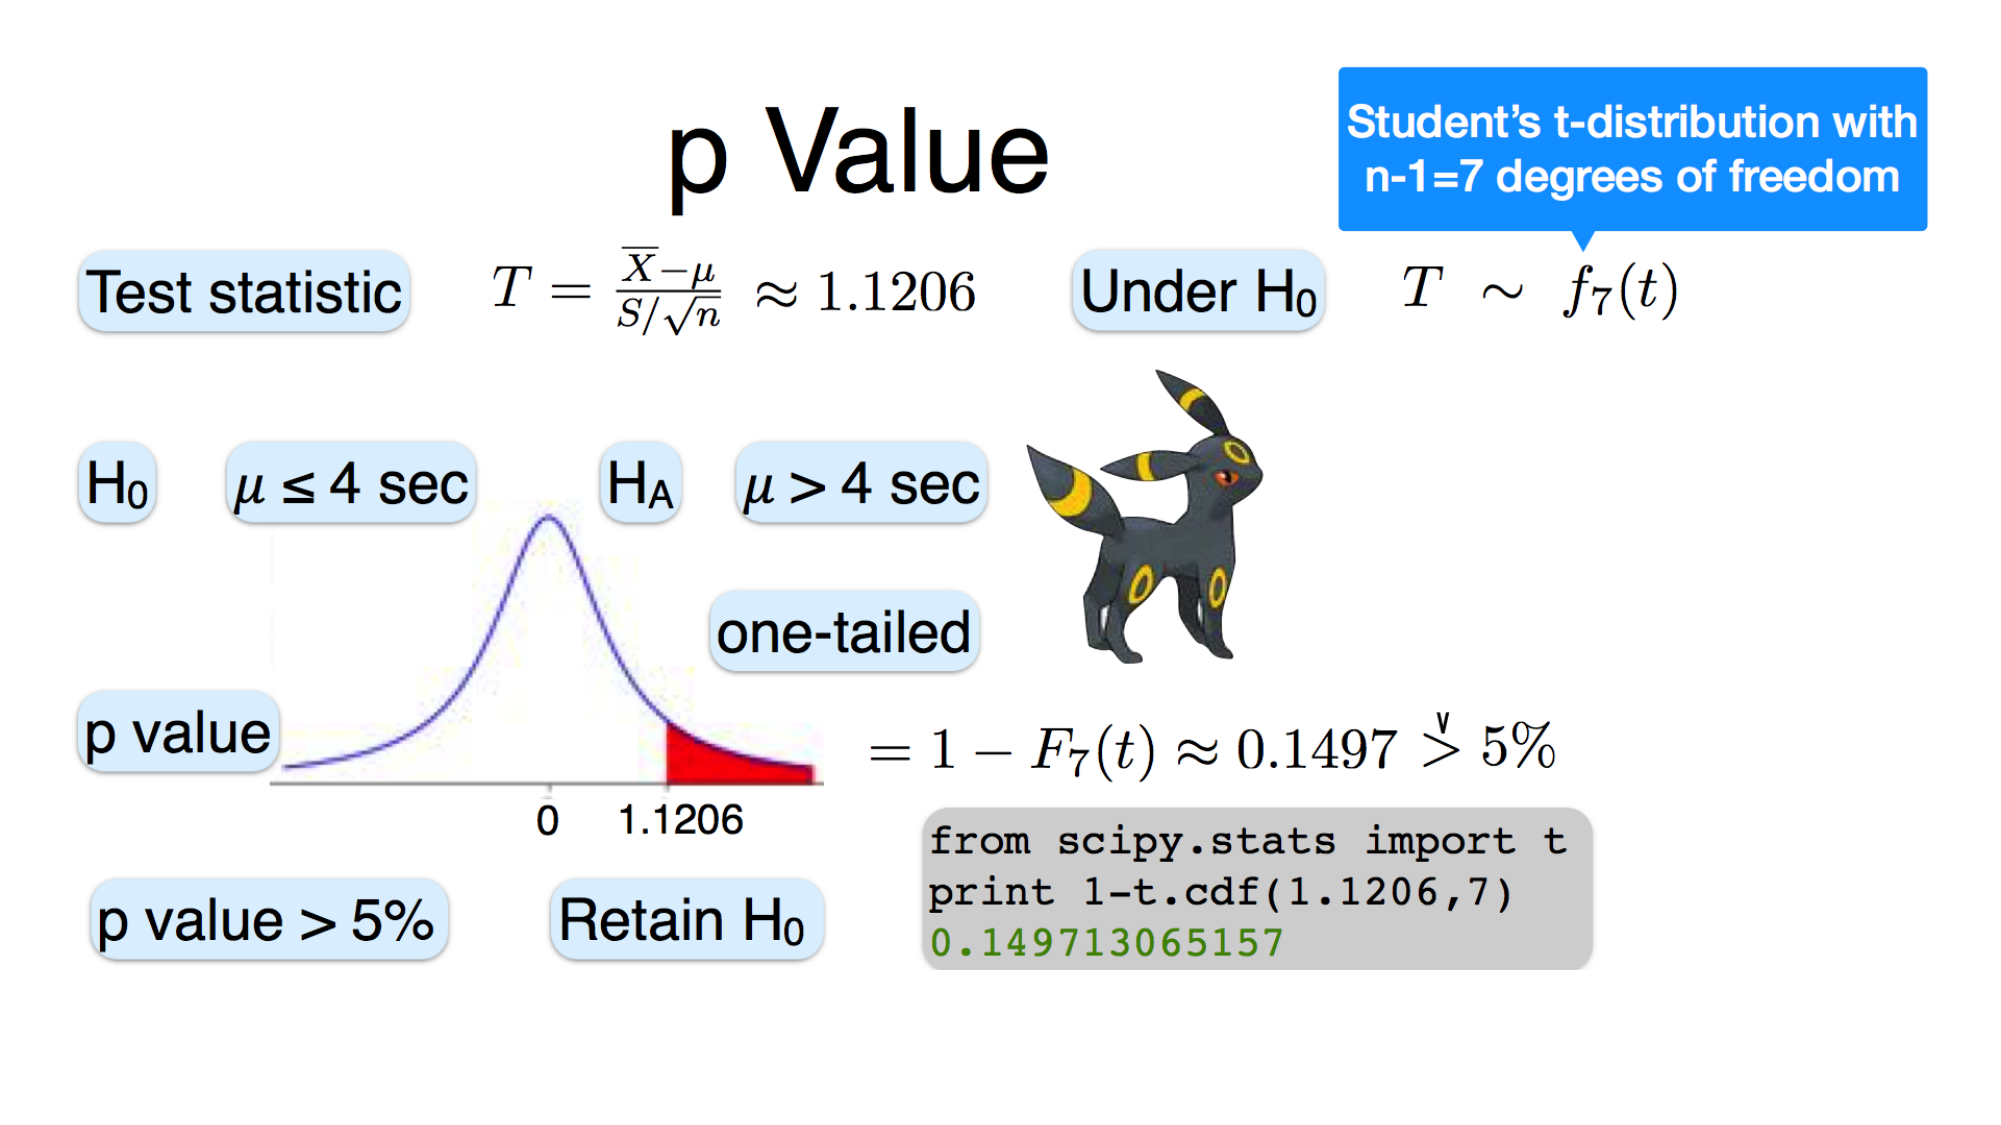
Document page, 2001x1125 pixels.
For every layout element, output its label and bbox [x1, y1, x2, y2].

picture [0, 0, 2000, 970]
